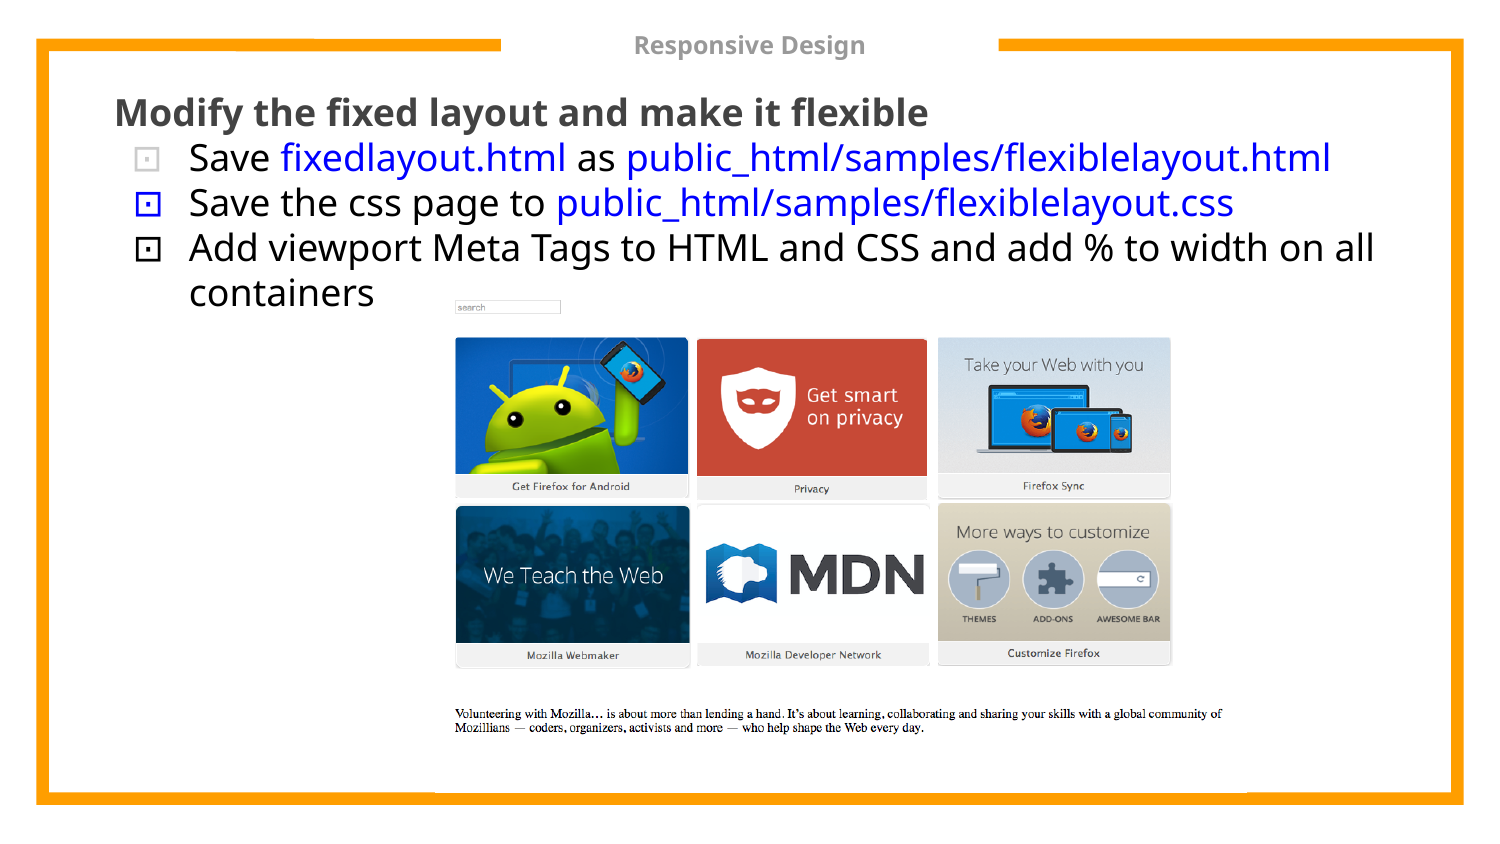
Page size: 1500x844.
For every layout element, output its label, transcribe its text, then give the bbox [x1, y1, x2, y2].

picture [435, 287, 1247, 794]
title Responsive Design [501, 15, 999, 92]
list Modify the fixed layout and make it flexible Save fixedlayout.html as public_html/samples/flexiblelayout.html Save the css page to public_html/samples/flexiblelayout.css Add viewport Meta Tags to HTML and CSS and add % to width on all containers [98, 74, 1440, 210]
